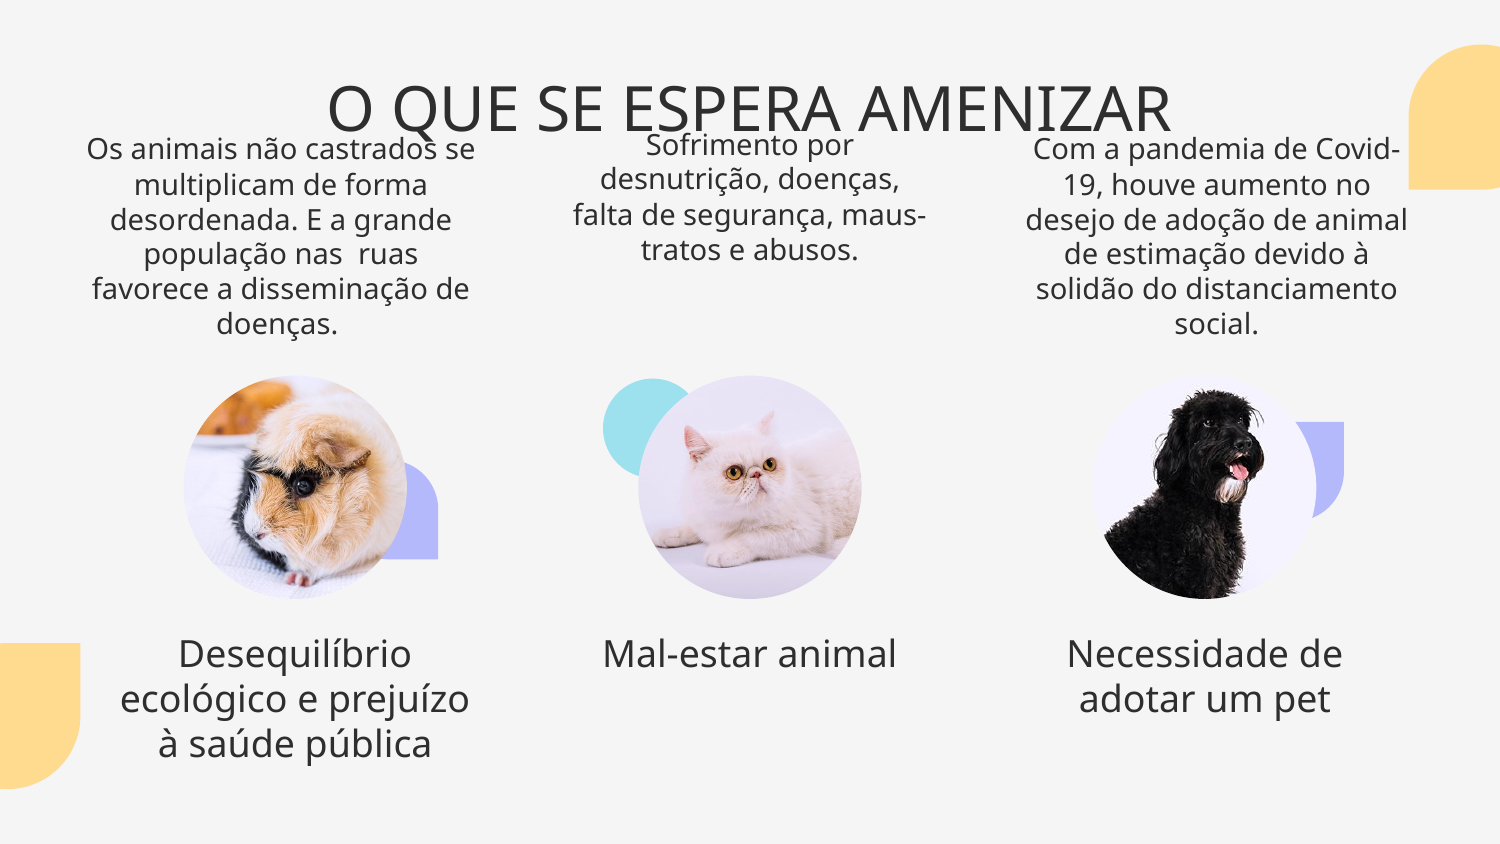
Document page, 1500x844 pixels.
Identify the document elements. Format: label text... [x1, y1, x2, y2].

subtitle Sofrimento por desnutrição, doenças, falta de segurança, maus-tratos e abusos. [552, 178, 948, 316]
picture [1092, 375, 1317, 600]
subtitle Mal-estar animal [547, 614, 953, 661]
subtitle Desequilíbrio ecológico e prejuízo à saúde pública [92, 614, 498, 661]
title O QUE SE ESPERA AMENIZAR [224, 53, 1276, 157]
subtitle Necessidade de adotar um pet [1004, 614, 1406, 661]
picture [638, 375, 862, 600]
text_box [412, 465, 439, 560]
subtitle Os animais não castrados se multiplicam de forma desordenada. E a grande população nas ruas favorece a disseminação de doenças. [69, 200, 494, 356]
text_box [603, 383, 632, 474]
subtitle Com a pandemia de Covid-19, houve aumento no desejo de adoção de animal de estimação devido à solidão do distanciamento social. [1004, 200, 1429, 356]
text_box [1321, 421, 1344, 514]
picture [183, 375, 408, 600]
